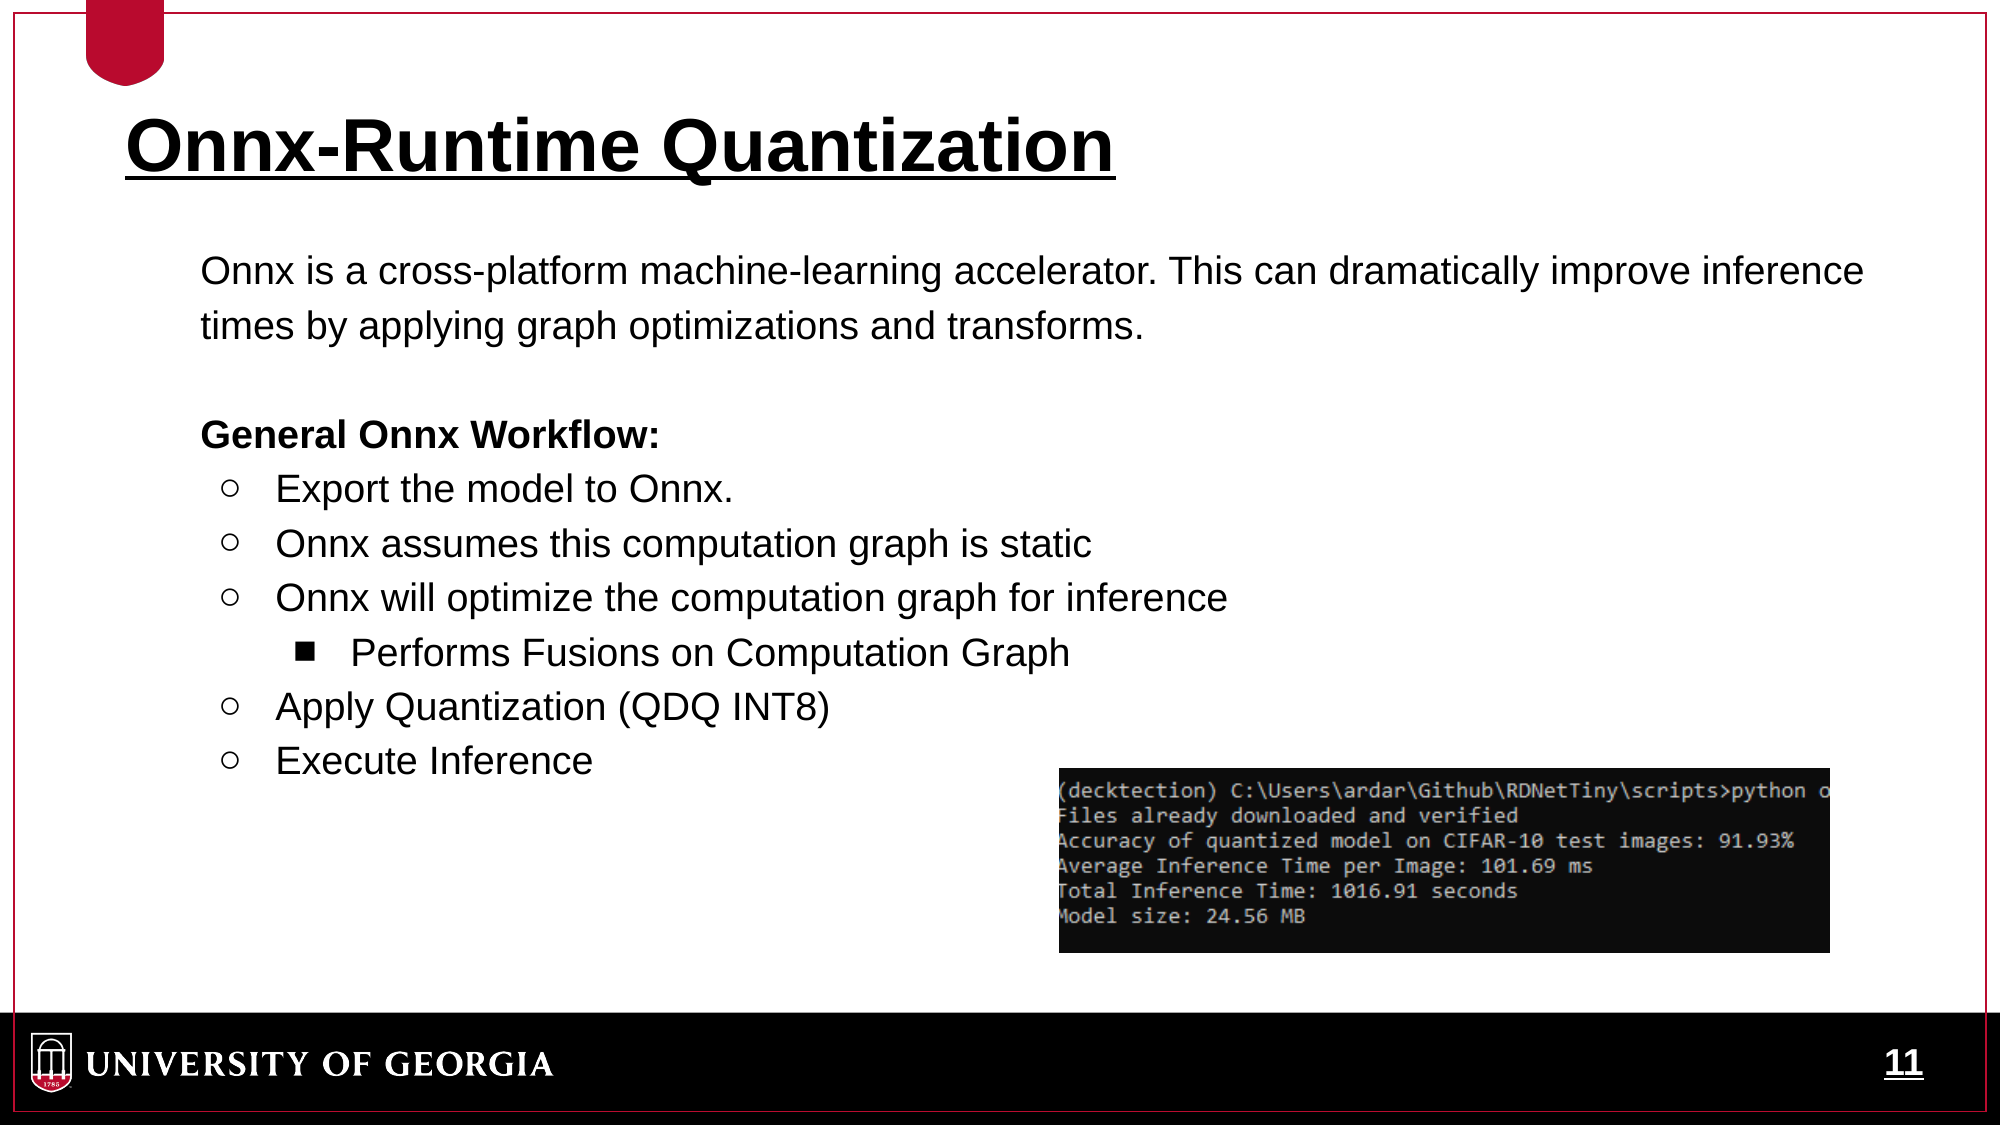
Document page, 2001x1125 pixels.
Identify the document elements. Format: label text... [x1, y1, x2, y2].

list Onnx is a cross-platform machine-learning accelerator. This can dramatically improve inference times by applying graph optimizations and transforms. General Onnx Workflow: Export the model to Onnx. Onnx assumes this computation graph is static Onnx will optimize the computation graph for inference Performs Fusions on Computation Graph Apply Quantization (QDQ INT8) Execute Inference [110, 230, 1901, 953]
picture [15, 975, 582, 1111]
list Onnx-Runtime Quantization [110, 89, 1901, 201]
picture [1058, 768, 1830, 954]
picture [86, 0, 164, 86]
picture [0, 975, 582, 1125]
